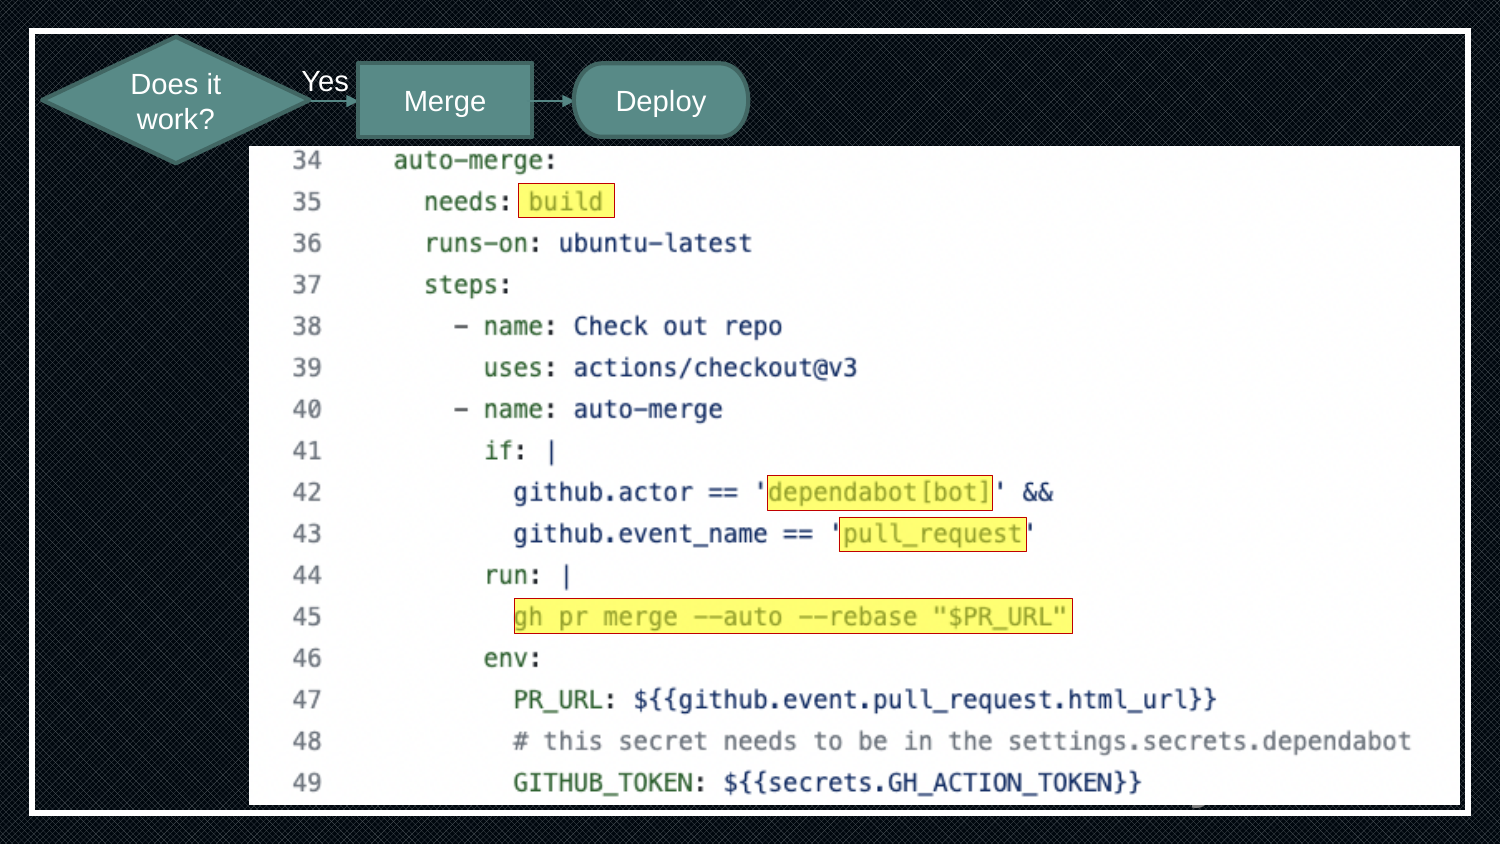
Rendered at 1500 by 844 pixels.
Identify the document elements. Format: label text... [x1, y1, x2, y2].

text_box Deploy [571, 61, 751, 139]
text_box Does it work? [40, 34, 303, 166]
picture [249, 145, 1460, 805]
text_box Merge [356, 61, 534, 139]
text_box Yes [286, 55, 365, 106]
